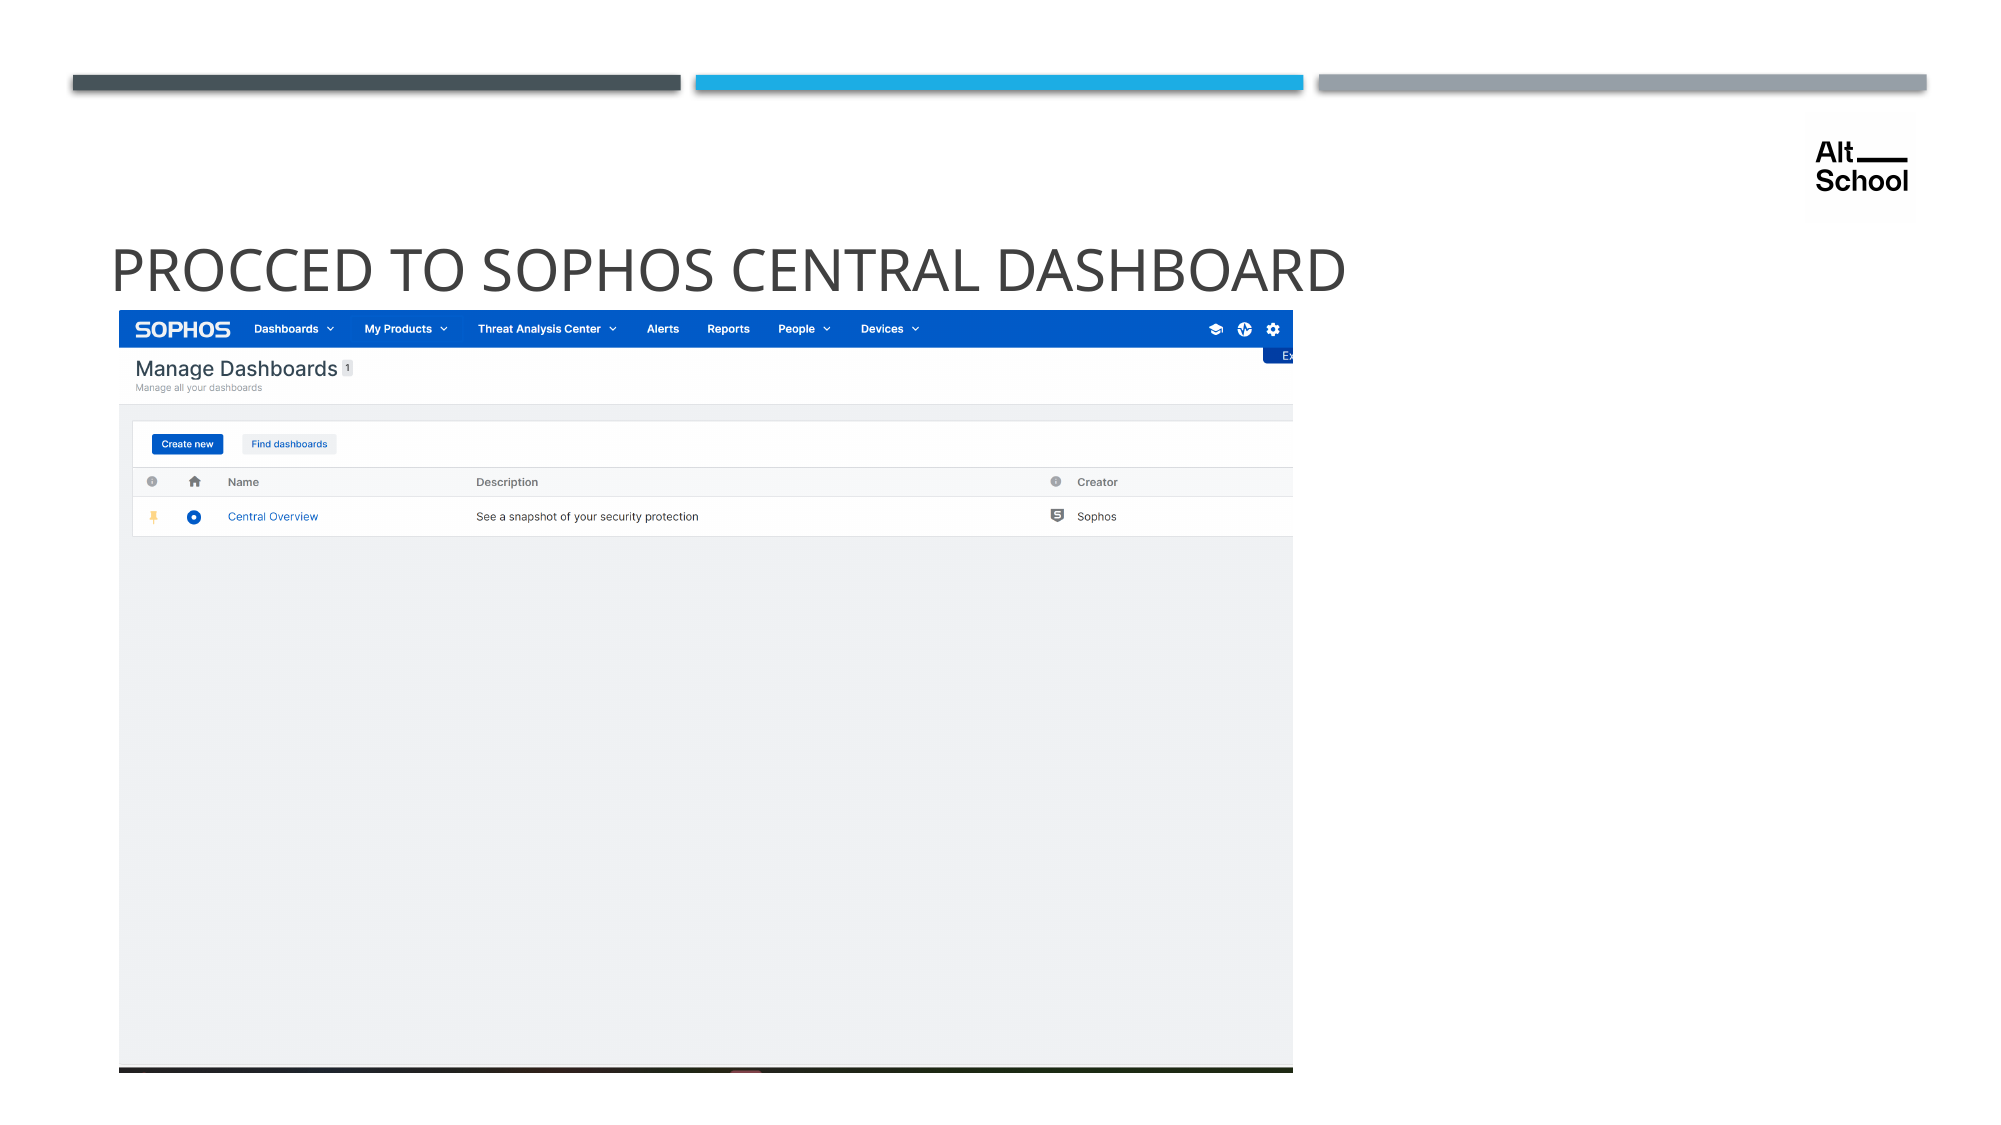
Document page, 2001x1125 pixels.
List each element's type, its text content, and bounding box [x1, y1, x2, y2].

title PROCCED TO SOPHOS CENTRAL DASHBOARD [95, 115, 1905, 311]
picture [1805, 112, 1916, 223]
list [119, 309, 1293, 1074]
